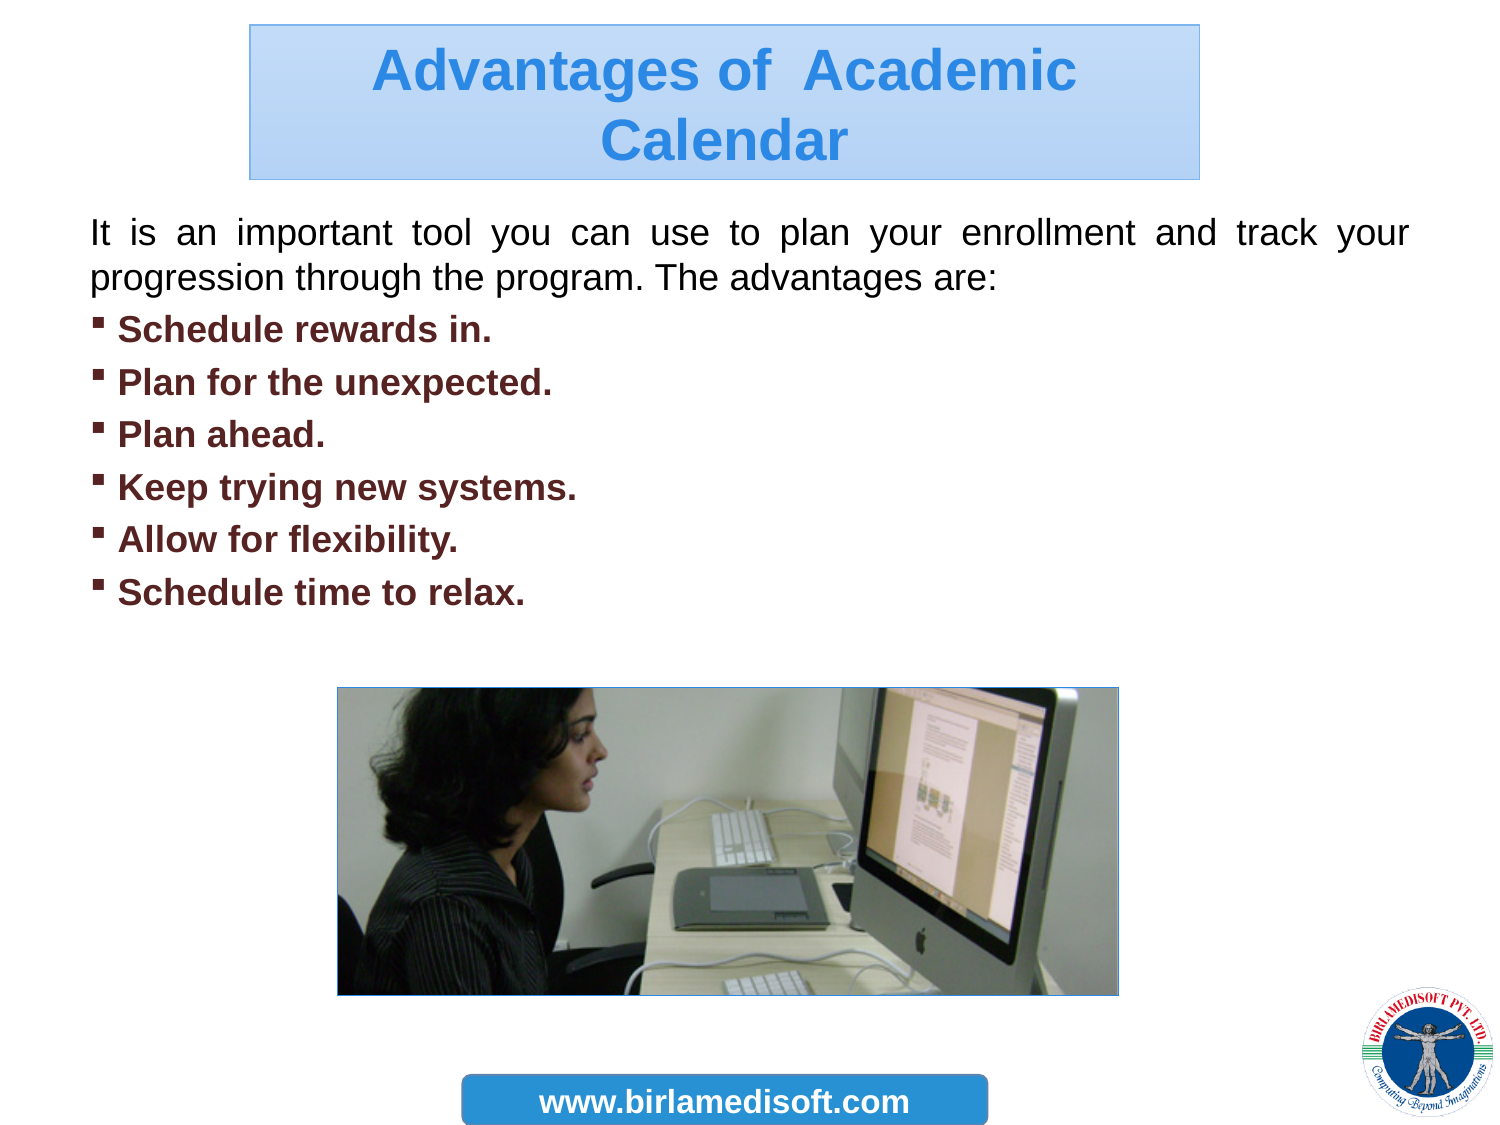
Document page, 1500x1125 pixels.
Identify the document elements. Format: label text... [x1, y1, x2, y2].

list It is an important tool you can use to plan your enrollment and track your progression through the program. The advantages are: Schedule rewards in. Plan for the unexpected. Plan ahead. Keep trying new systems. Allow for flexibility. Schedule time to relax. [74, 199, 1426, 976]
title Advantages of Academic Calendar [249, 24, 1200, 180]
picture [337, 687, 1119, 996]
picture [1362, 987, 1493, 1117]
text_box www.birlamedisoft.com [461, 1073, 989, 1125]
